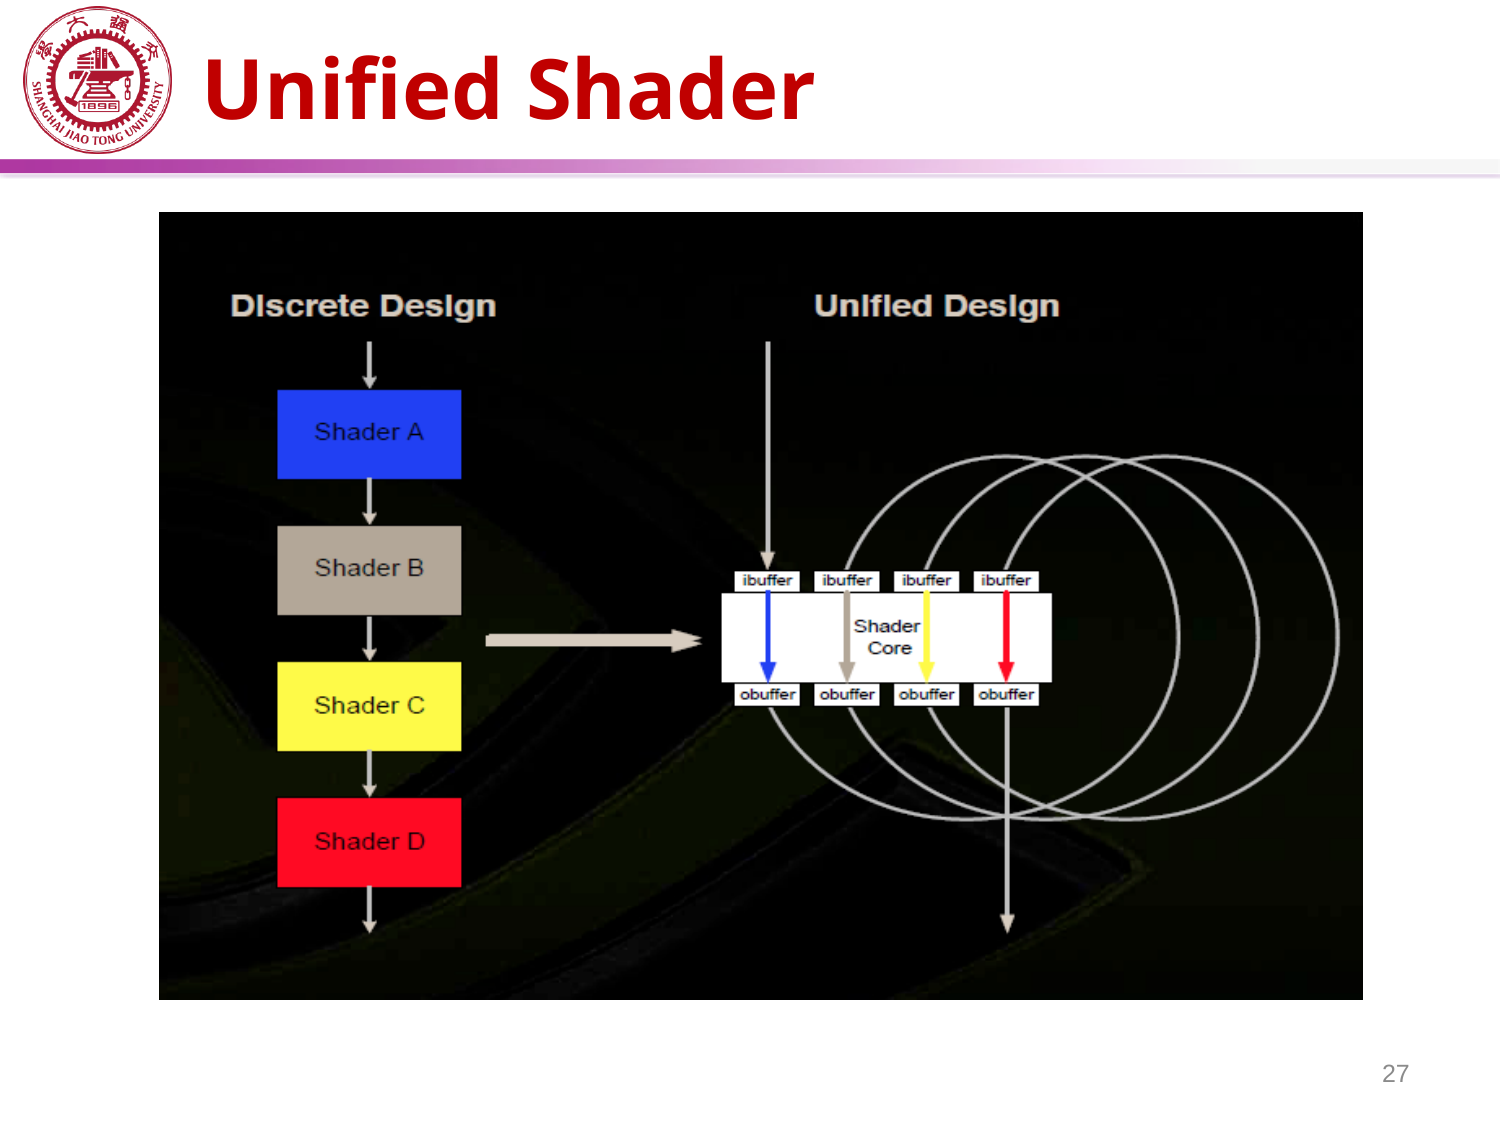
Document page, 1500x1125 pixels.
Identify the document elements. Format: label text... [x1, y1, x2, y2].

picture [159, 212, 1363, 1001]
picture [0, 6, 1500, 179]
slide_number 27 [1074, 1042, 1425, 1103]
title Unified Shader [186, 0, 1472, 172]
